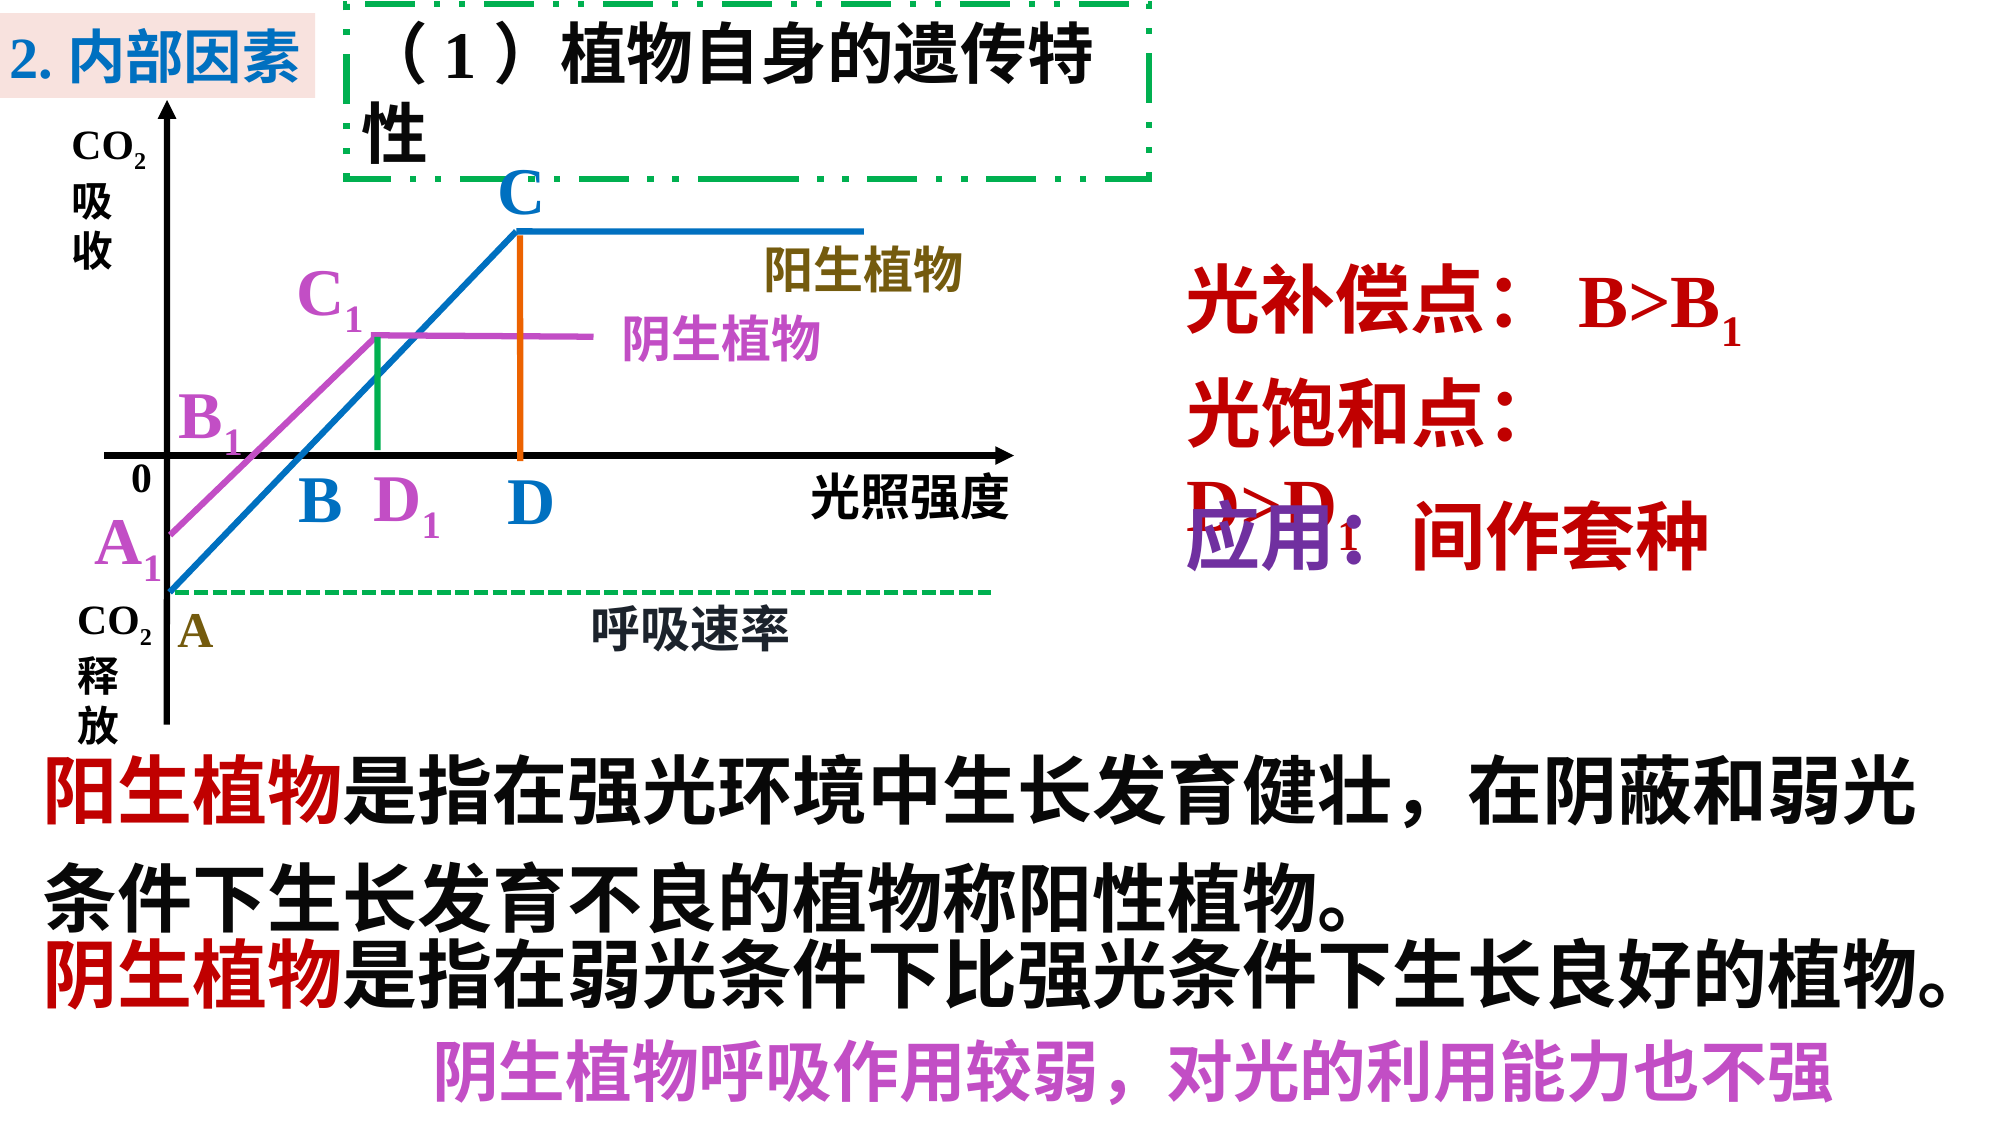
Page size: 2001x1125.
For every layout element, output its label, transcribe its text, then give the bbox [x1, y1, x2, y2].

text_box 应用：间作套种 [1170, 482, 1762, 587]
text_box 阴生植物呼吸作用较弱，对光的利用能力也不强 [417, 1025, 1854, 1118]
text_box 阴生植物是指在弱光条件下比强光条件下生长良好的植物。 [27, 920, 2000, 1025]
text_box 光饱和点：D>D1 [1171, 359, 1763, 567]
text_box 光补偿点：B>B1 [1170, 244, 1762, 363]
text_box （1）植物自身的遗传特性 [346, 4, 1149, 179]
text_box 2.内部因素 [0, 13, 316, 98]
text_box 阳生植物是指在强光环境中生长发育健壮，在阴蔽和弱光条件下生长发育不良的植物称阳性植物。 [27, 717, 1955, 920]
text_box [56, 99, 1027, 753]
